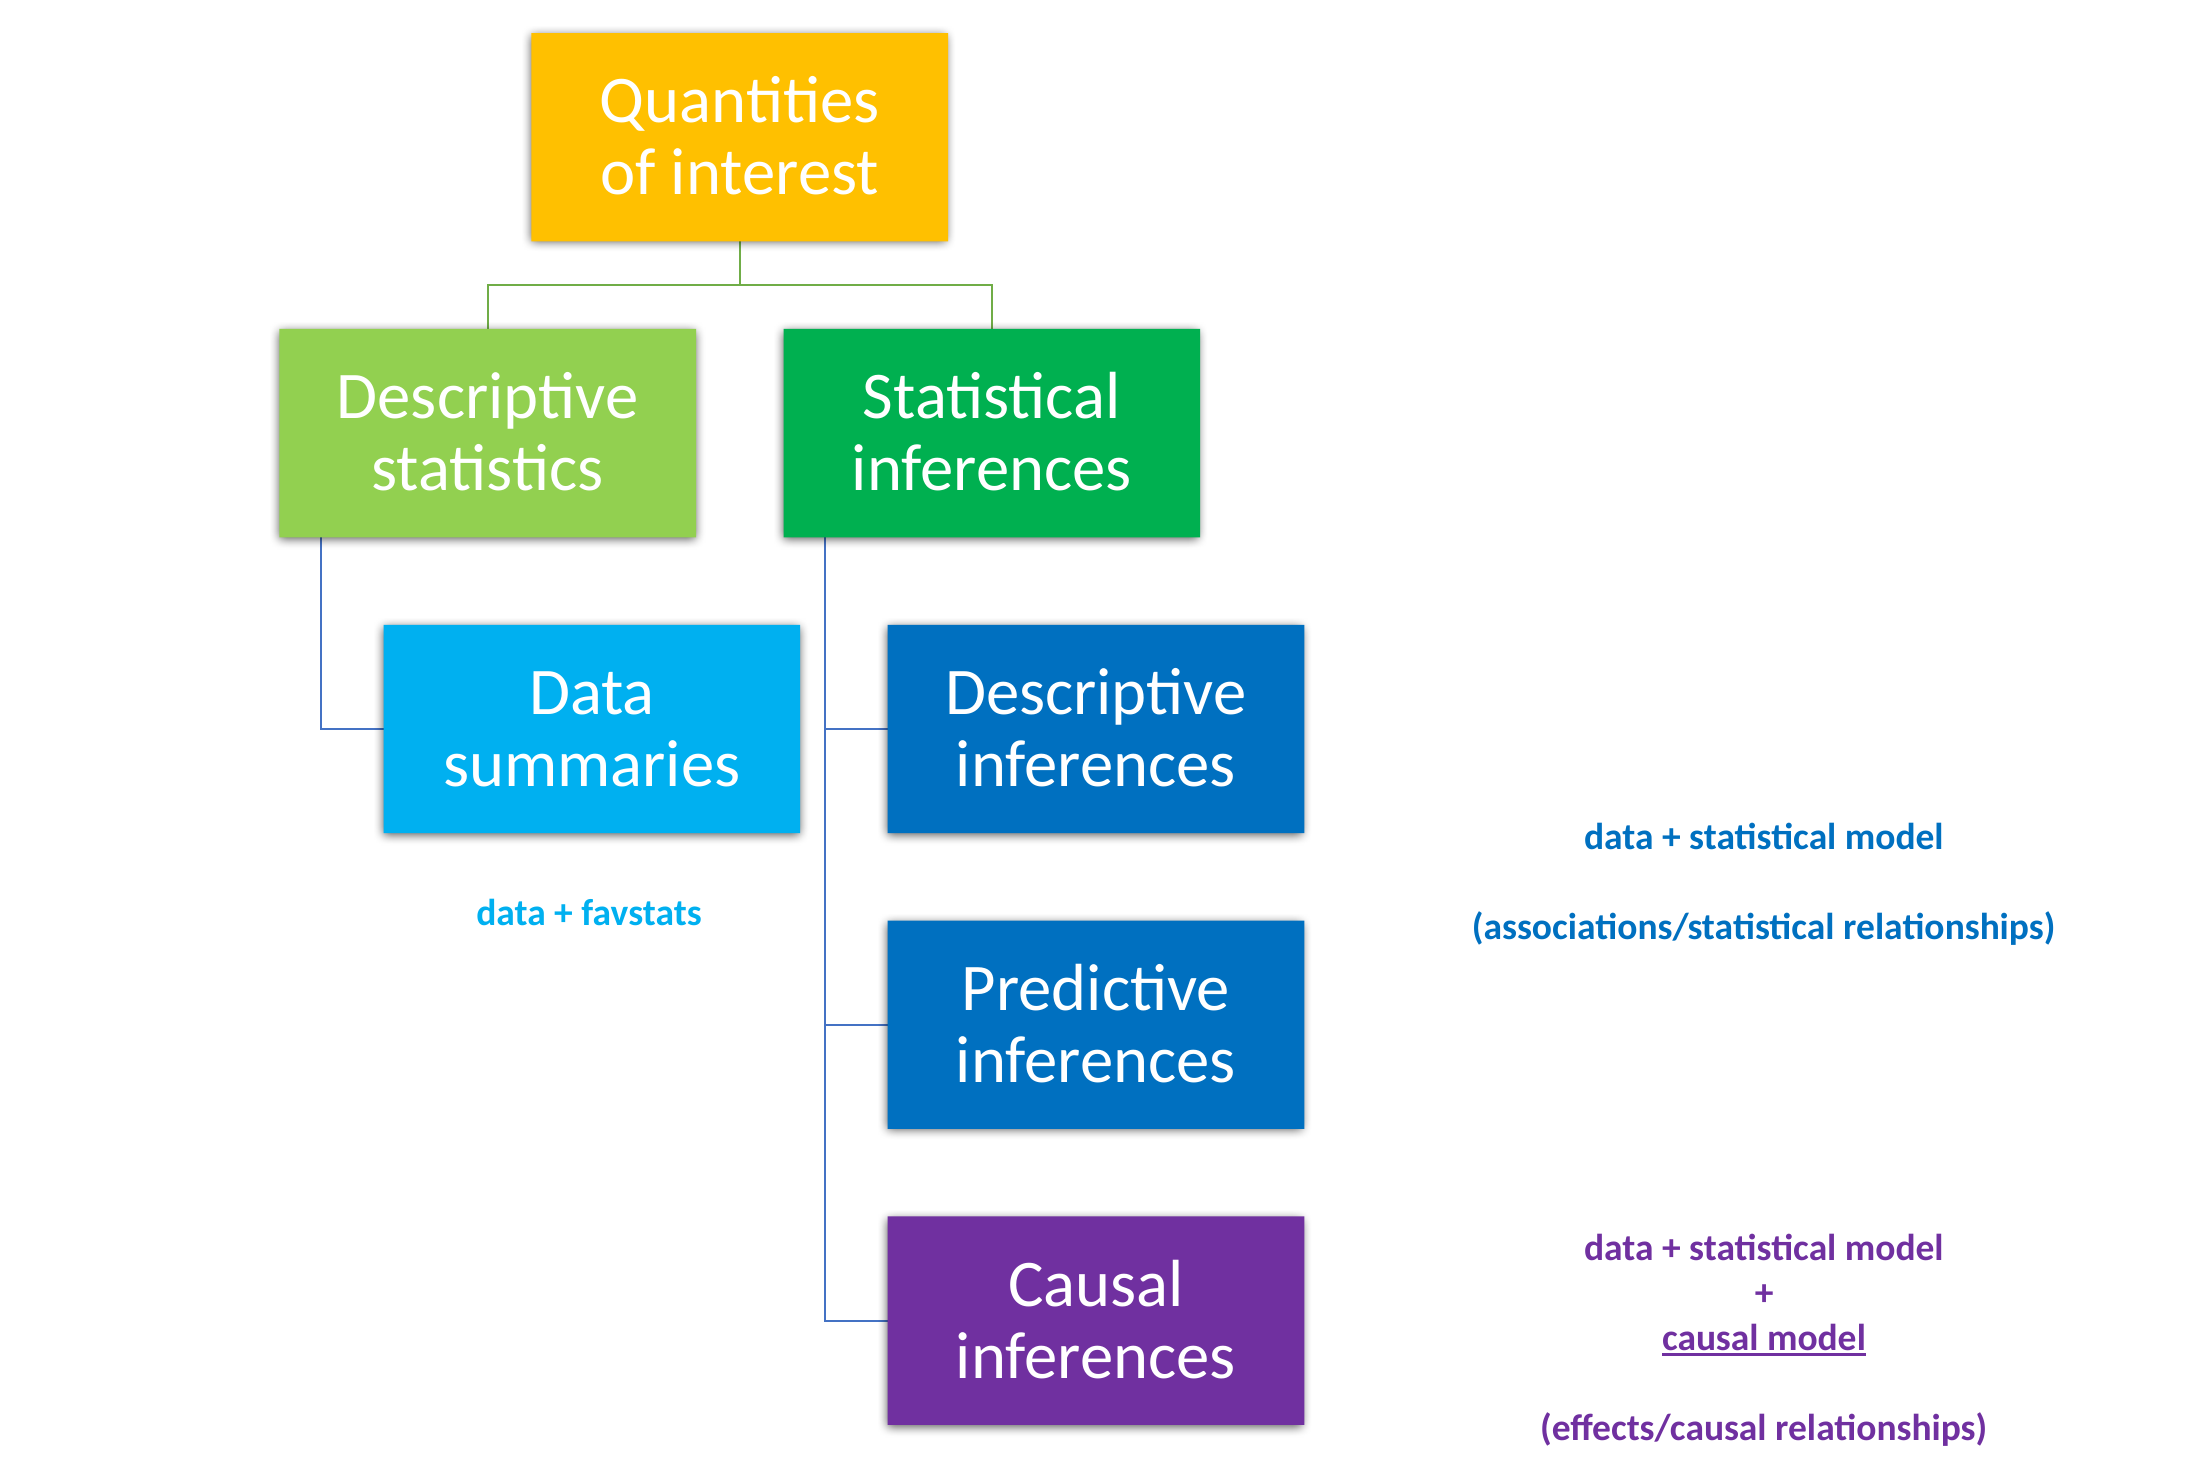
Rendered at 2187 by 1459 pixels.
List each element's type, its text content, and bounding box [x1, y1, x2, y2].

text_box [0, 33, 1584, 1425]
text_box data + statistical model + causal model (effects/causal relationships) [1525, 1215, 2003, 1456]
text_box data + statistical model (associations/statistical relationships) [1584, 805, 2072, 955]
